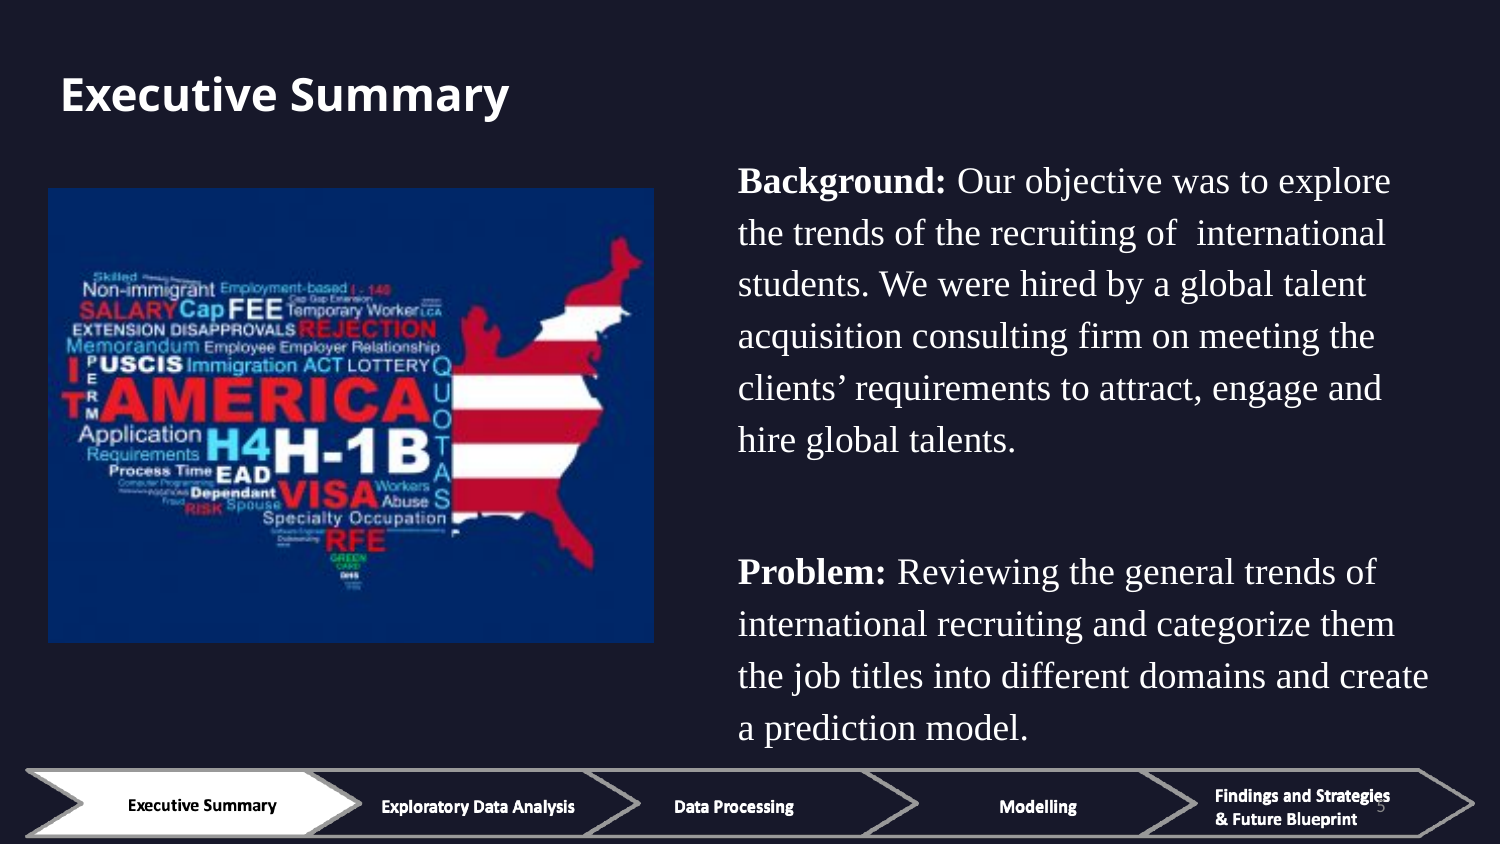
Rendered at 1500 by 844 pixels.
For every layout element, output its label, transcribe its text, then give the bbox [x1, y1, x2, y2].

picture [48, 188, 654, 643]
picture [24, 767, 1476, 842]
text_box Background: Our objective was to explore the trends of the recruiting of international students. We were hired by a global talent acquisition consulting firm on meeting the clients’ requirements to attract, engage and hire global talents. Problem: Reviewing the general trends of international recruiting and categorize them the job titles into different domains and create a prediction model. [723, 134, 1460, 763]
text_box Executive Summary [48, 59, 627, 127]
